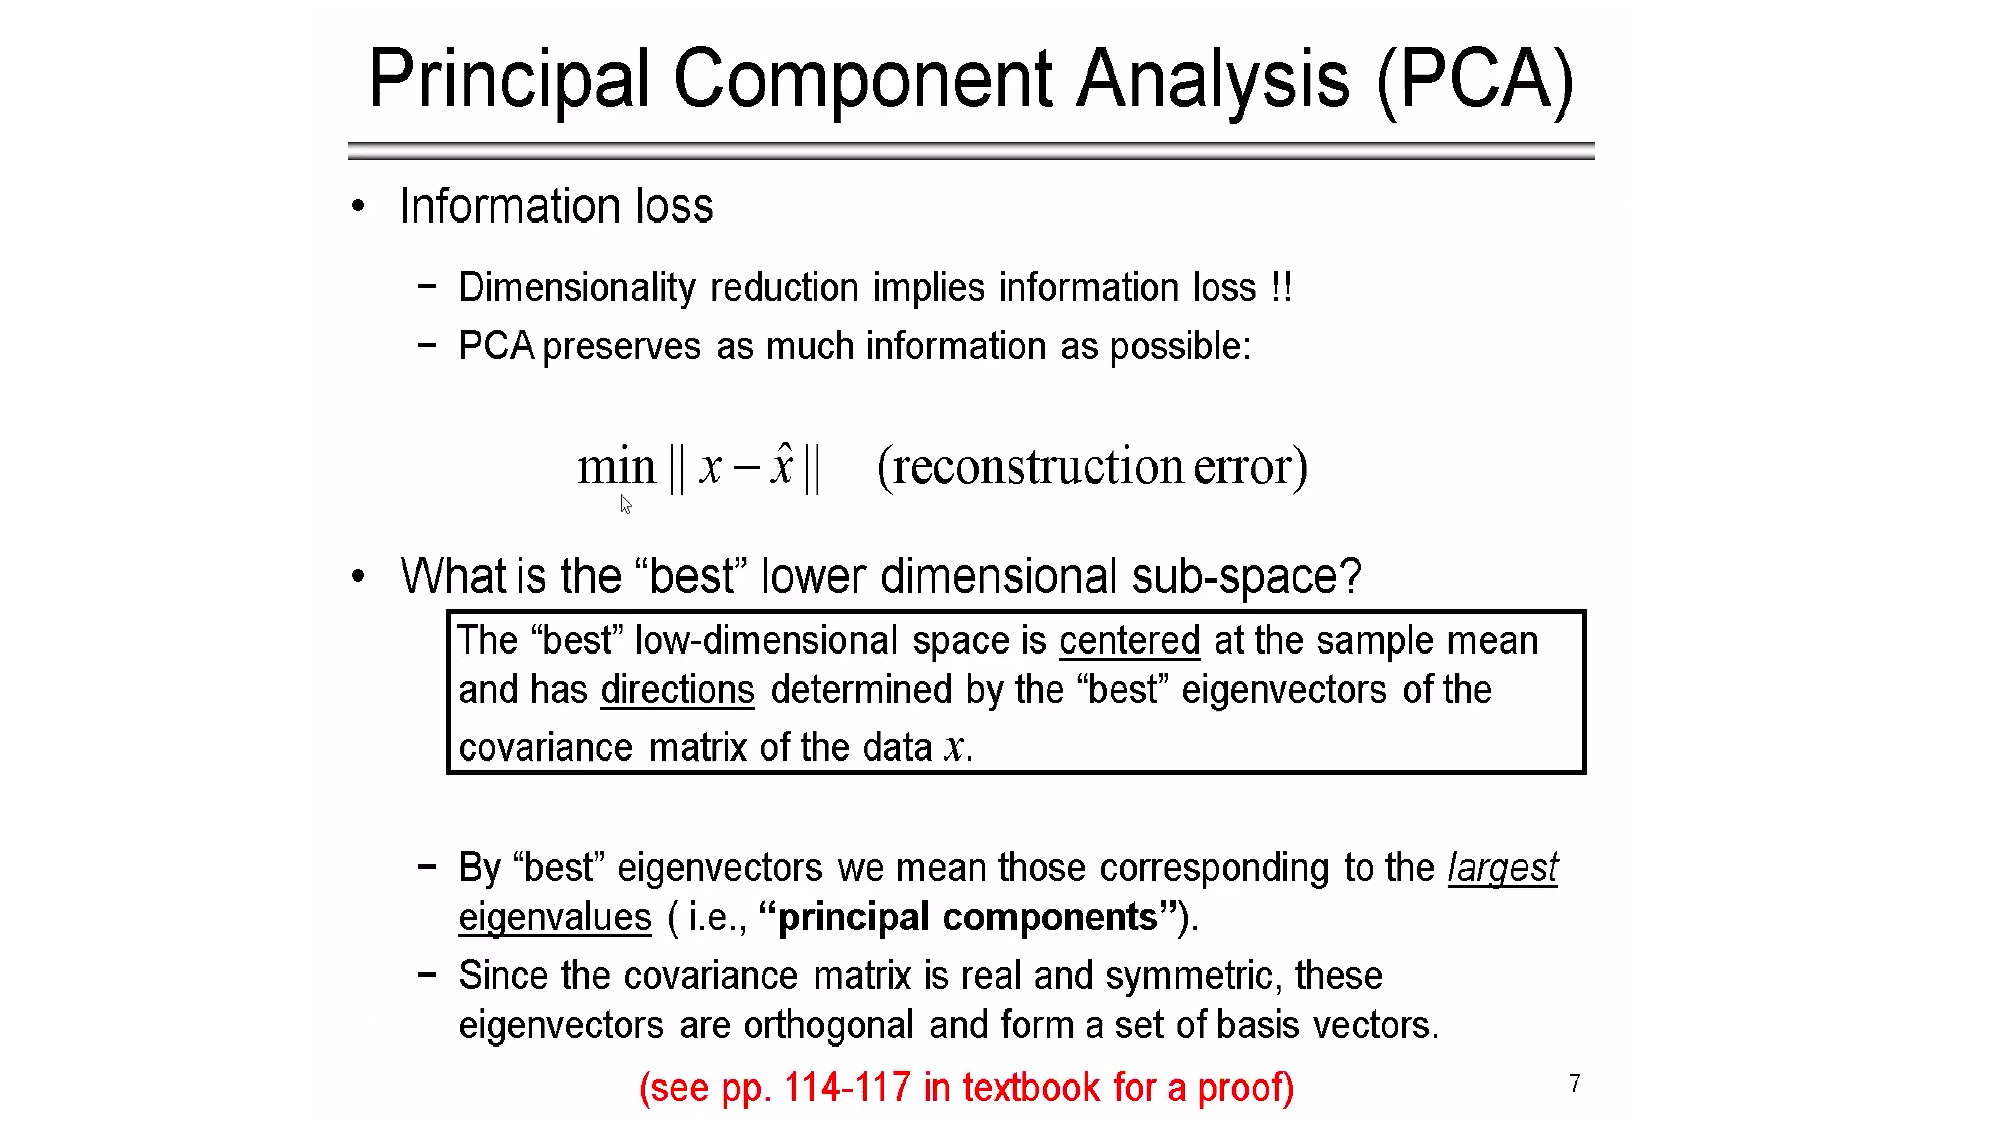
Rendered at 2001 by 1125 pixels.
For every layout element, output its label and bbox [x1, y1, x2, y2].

picture [313, 7, 1628, 1118]
